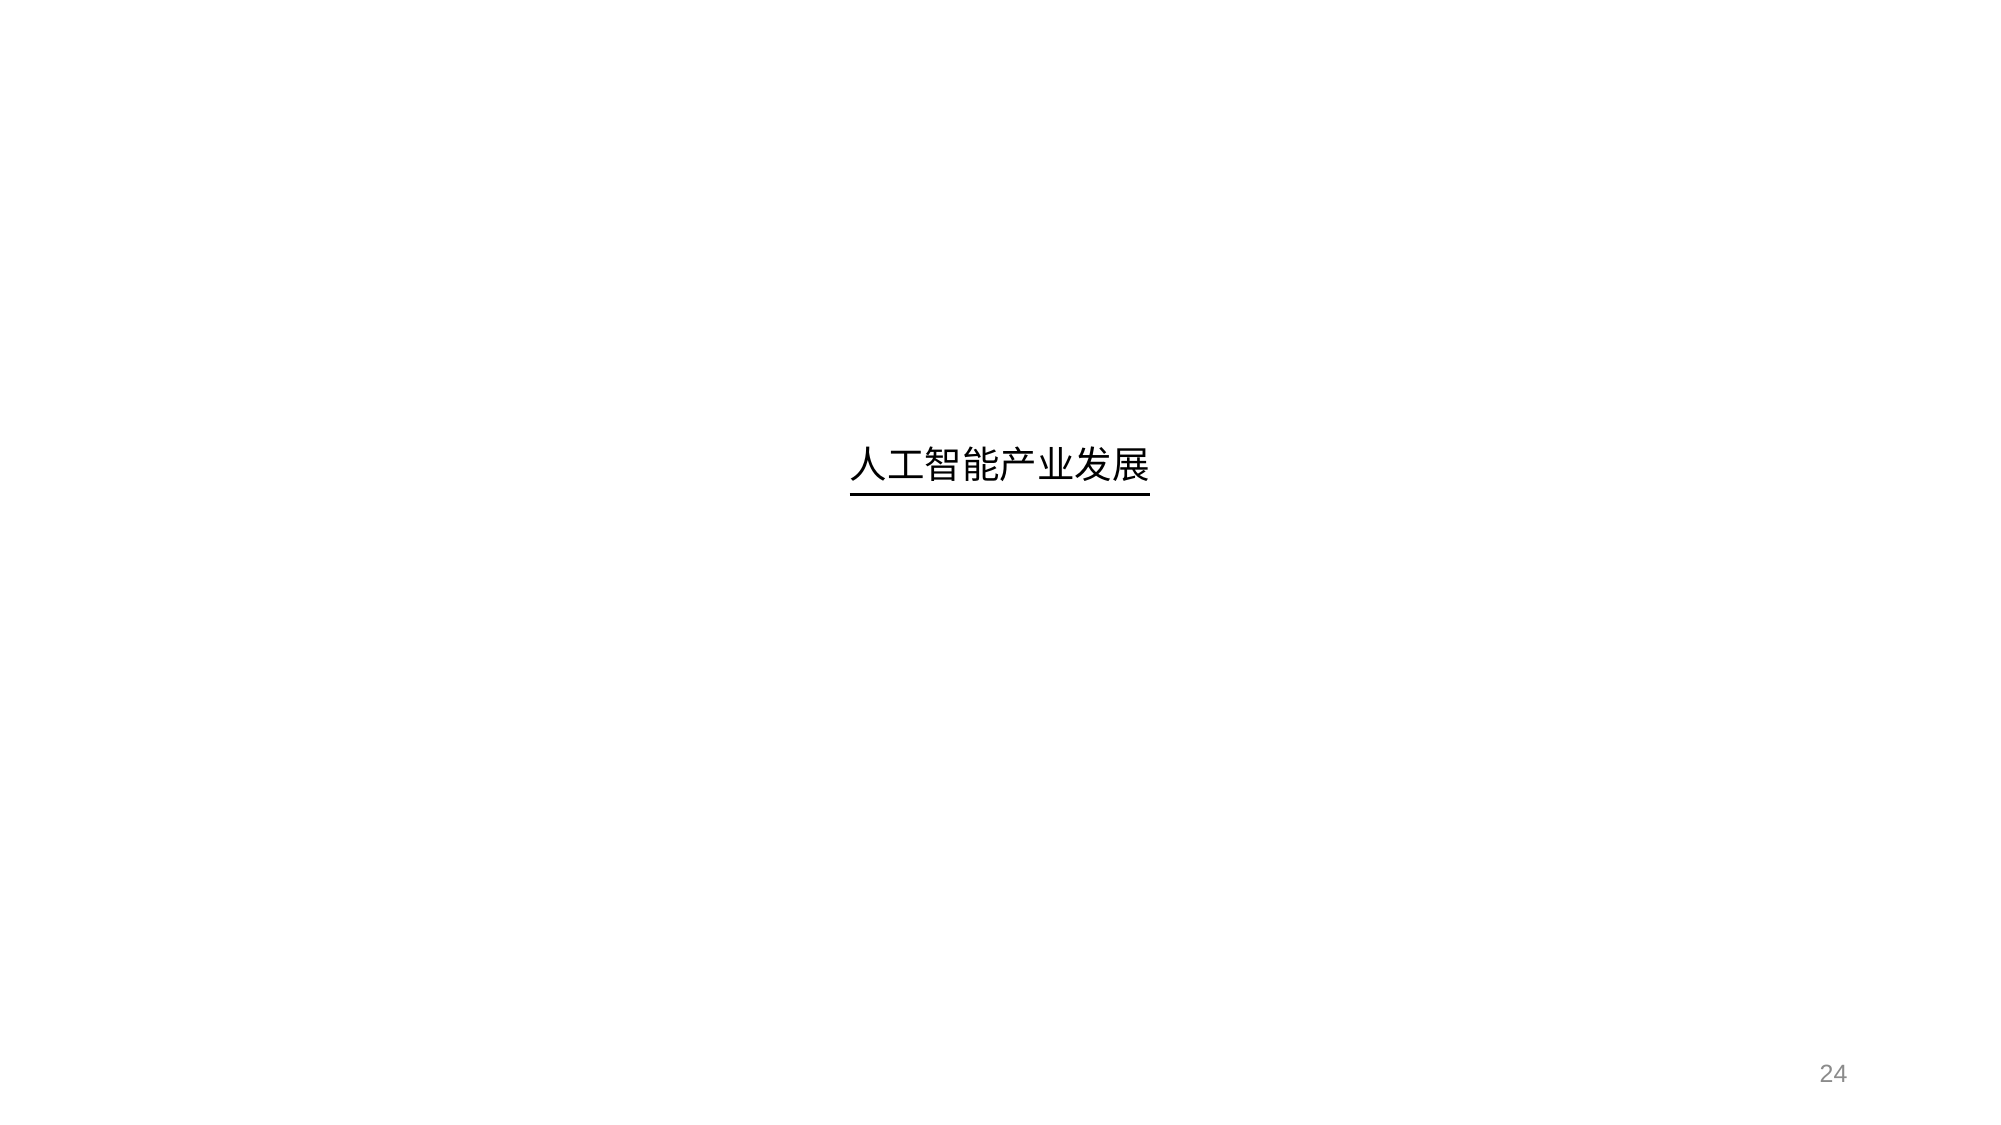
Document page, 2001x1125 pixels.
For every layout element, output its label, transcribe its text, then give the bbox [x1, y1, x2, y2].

text_box 人工智能产业发展 [812, 433, 1188, 494]
slide_number 24 [1412, 1042, 1863, 1103]
